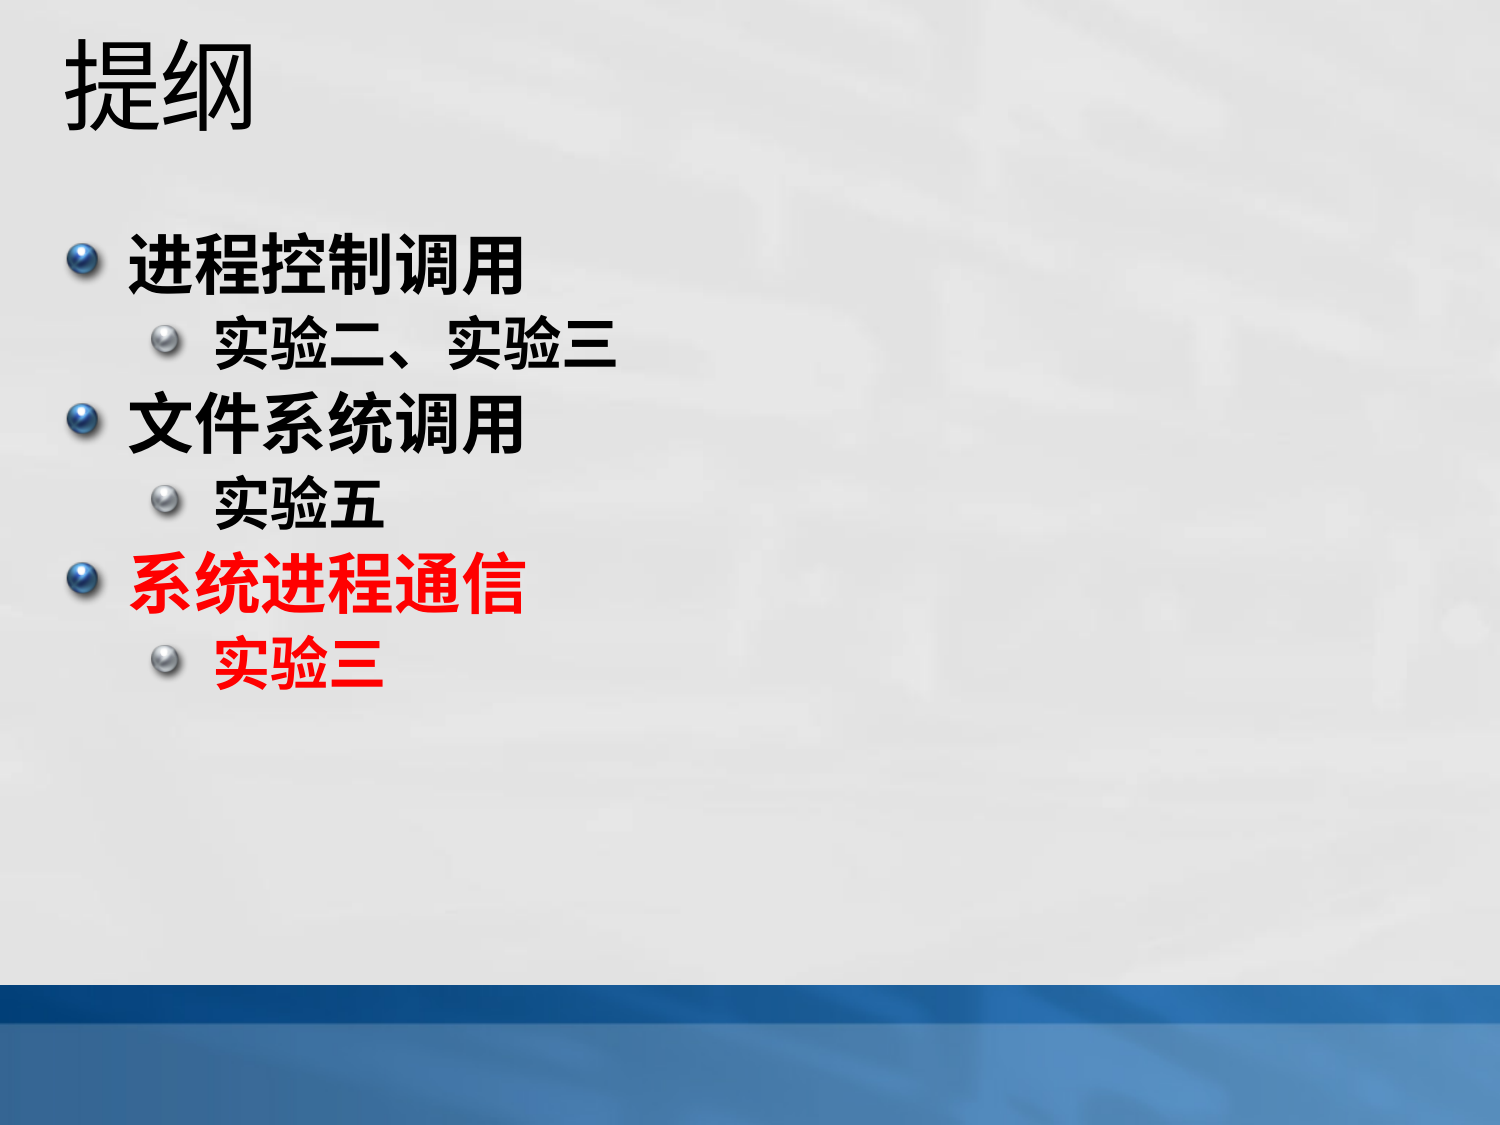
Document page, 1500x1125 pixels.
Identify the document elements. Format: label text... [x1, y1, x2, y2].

title 提纲 [62, 37, 1438, 147]
list 进程控制调用 实验二、实验三 文件系统调用 实验五 系统进程通信 实验三 [62, 231, 1438, 727]
picture [0, 0, 1500, 1125]
